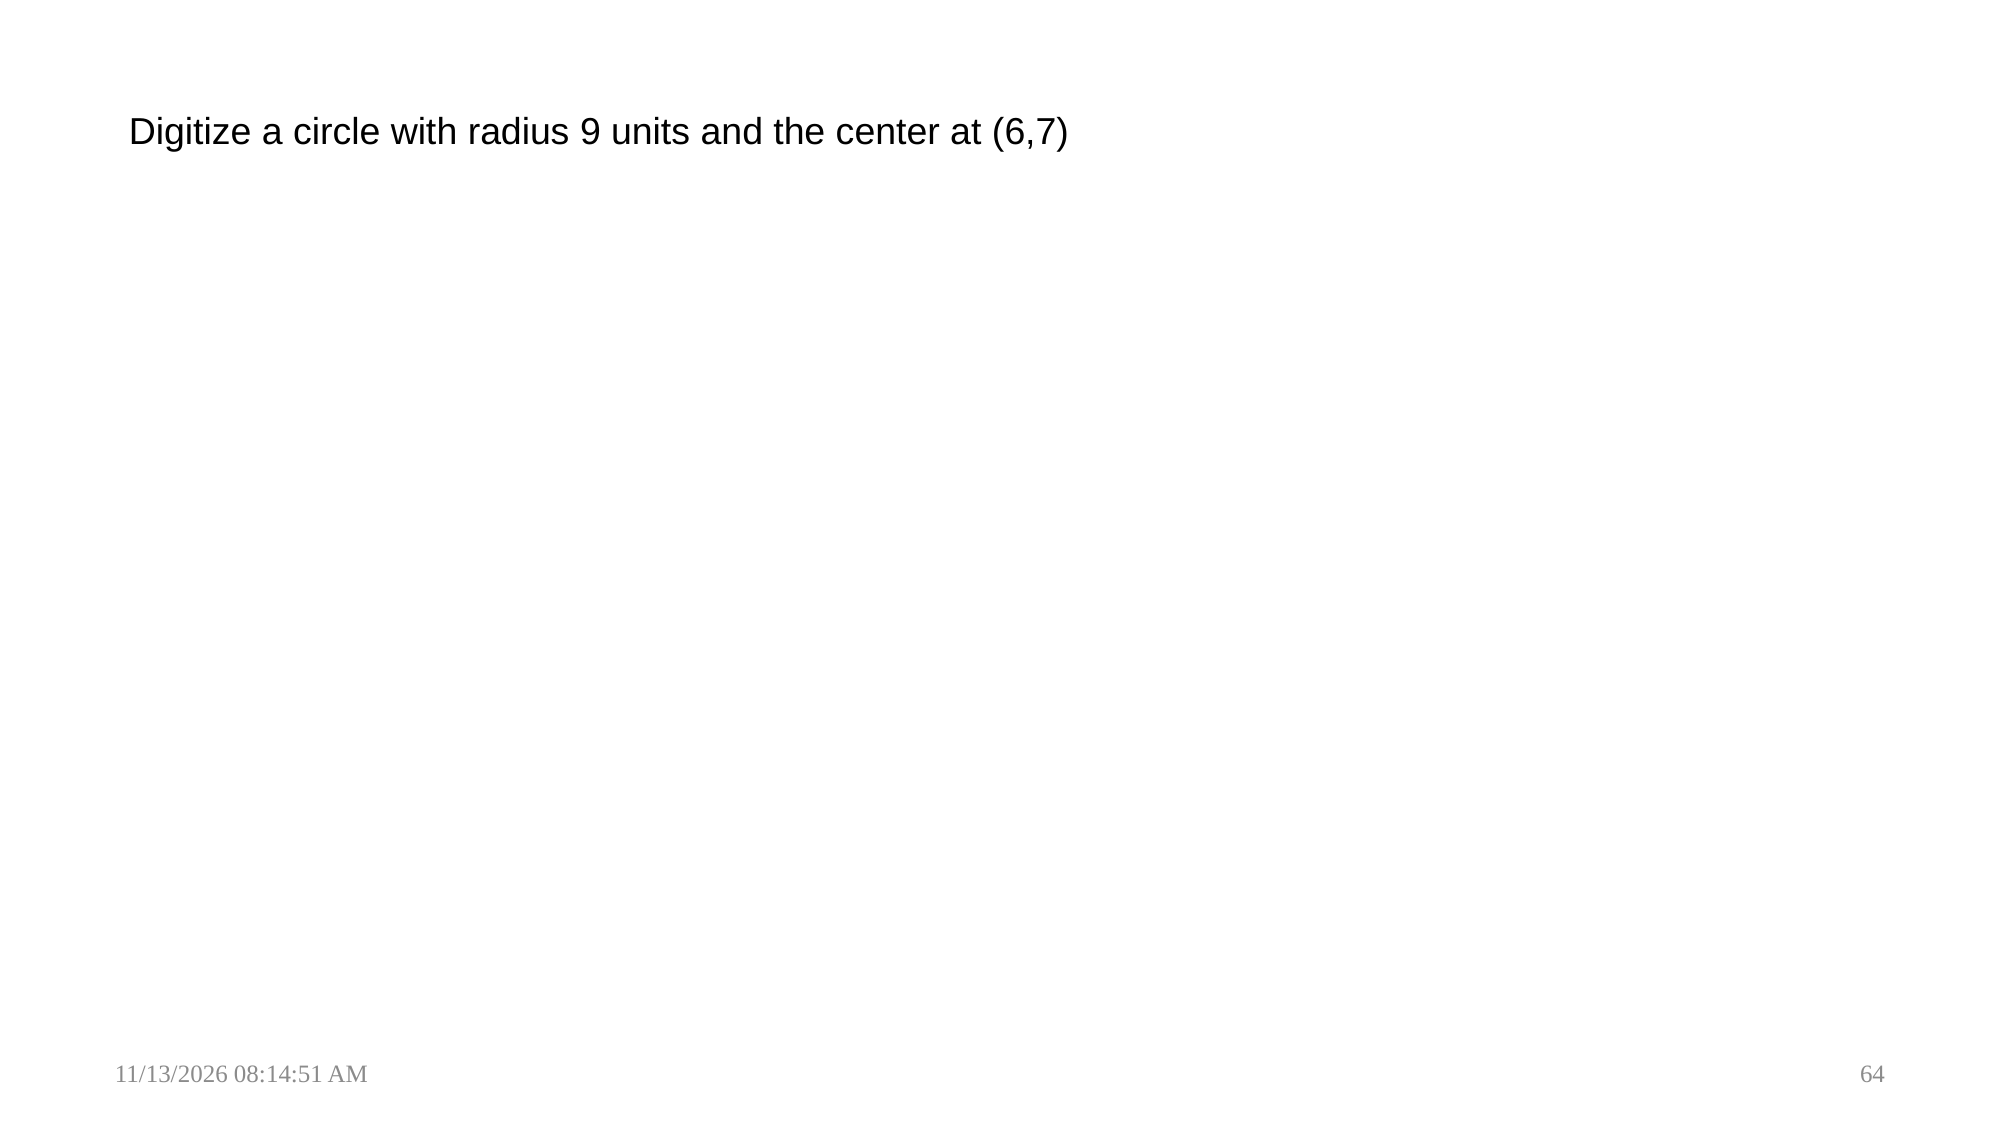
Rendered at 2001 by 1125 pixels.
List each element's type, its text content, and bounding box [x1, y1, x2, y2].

slide_number 64 [1433, 1042, 1900, 1103]
text_box Digitize a circle with radius 9 units and the center at (6,7) [114, 99, 1863, 160]
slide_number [99, 1042, 567, 1103]
